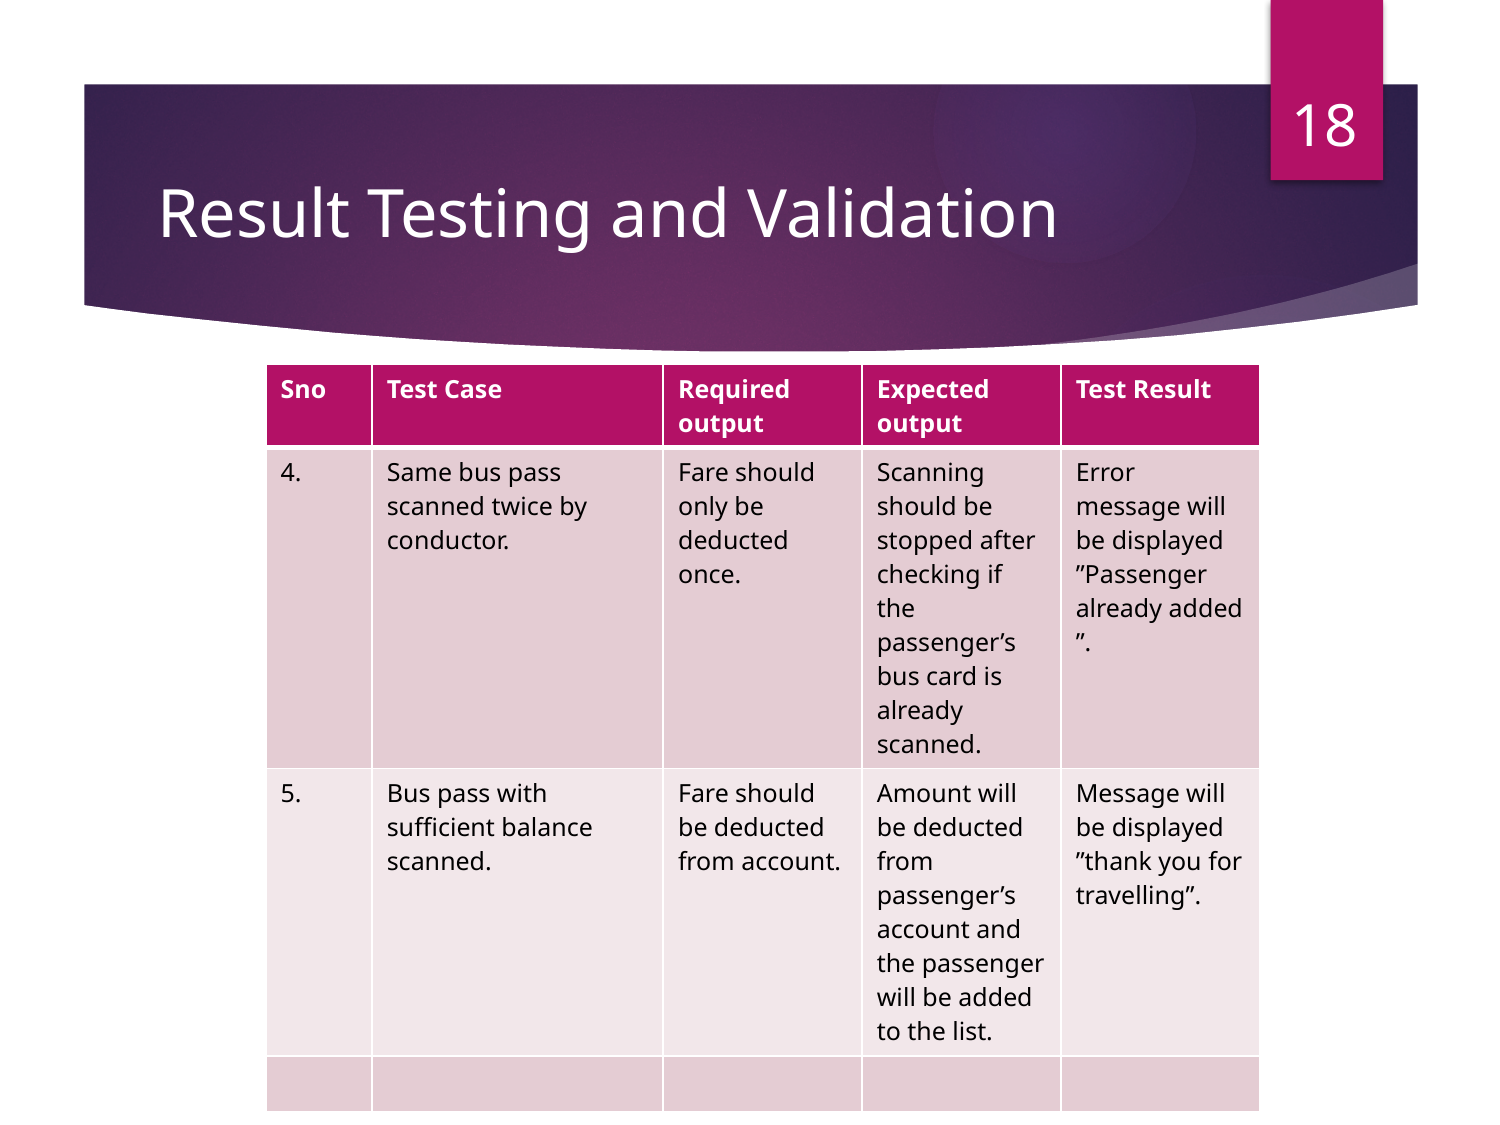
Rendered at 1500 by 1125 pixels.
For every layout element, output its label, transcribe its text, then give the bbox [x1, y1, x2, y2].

table_cell Error message will be displayed ”Passenger already added ”. [1062, 450, 1259, 768]
table_header Expected output [863, 365, 1060, 445]
table_cell Message will be displayed ”thank you for travelling”. [1062, 769, 1259, 1055]
table_cell Fare should only be deducted once. [664, 450, 861, 768]
table_header Sno [267, 365, 371, 445]
table_header Test Result [1062, 365, 1259, 445]
table_cell Bus pass with sufficient balance scanned. [373, 769, 662, 1055]
table_cell 4. [267, 450, 371, 768]
slide_number 18 [1259, 48, 1390, 175]
table_cell [863, 1057, 1060, 1111]
table_header Required output [664, 365, 861, 445]
table_cell 5. [267, 769, 371, 1055]
table_header Test Case [373, 365, 662, 445]
table_cell [373, 1057, 662, 1111]
table_cell Scanning should be stopped after checking if the passenger’s bus card is already scanned. [863, 450, 1060, 768]
table_cell [267, 1057, 371, 1111]
table_cell Fare should be deducted from account. [664, 769, 861, 1055]
title Result Testing and Validation [142, 152, 1183, 269]
table_cell [1062, 1057, 1259, 1111]
table_cell [664, 1057, 861, 1111]
table_cell Same bus pass scanned twice by conductor. [373, 450, 662, 768]
table_cell Amount will be deducted from passenger’s account and the passenger will be added to the list. [863, 769, 1060, 1055]
